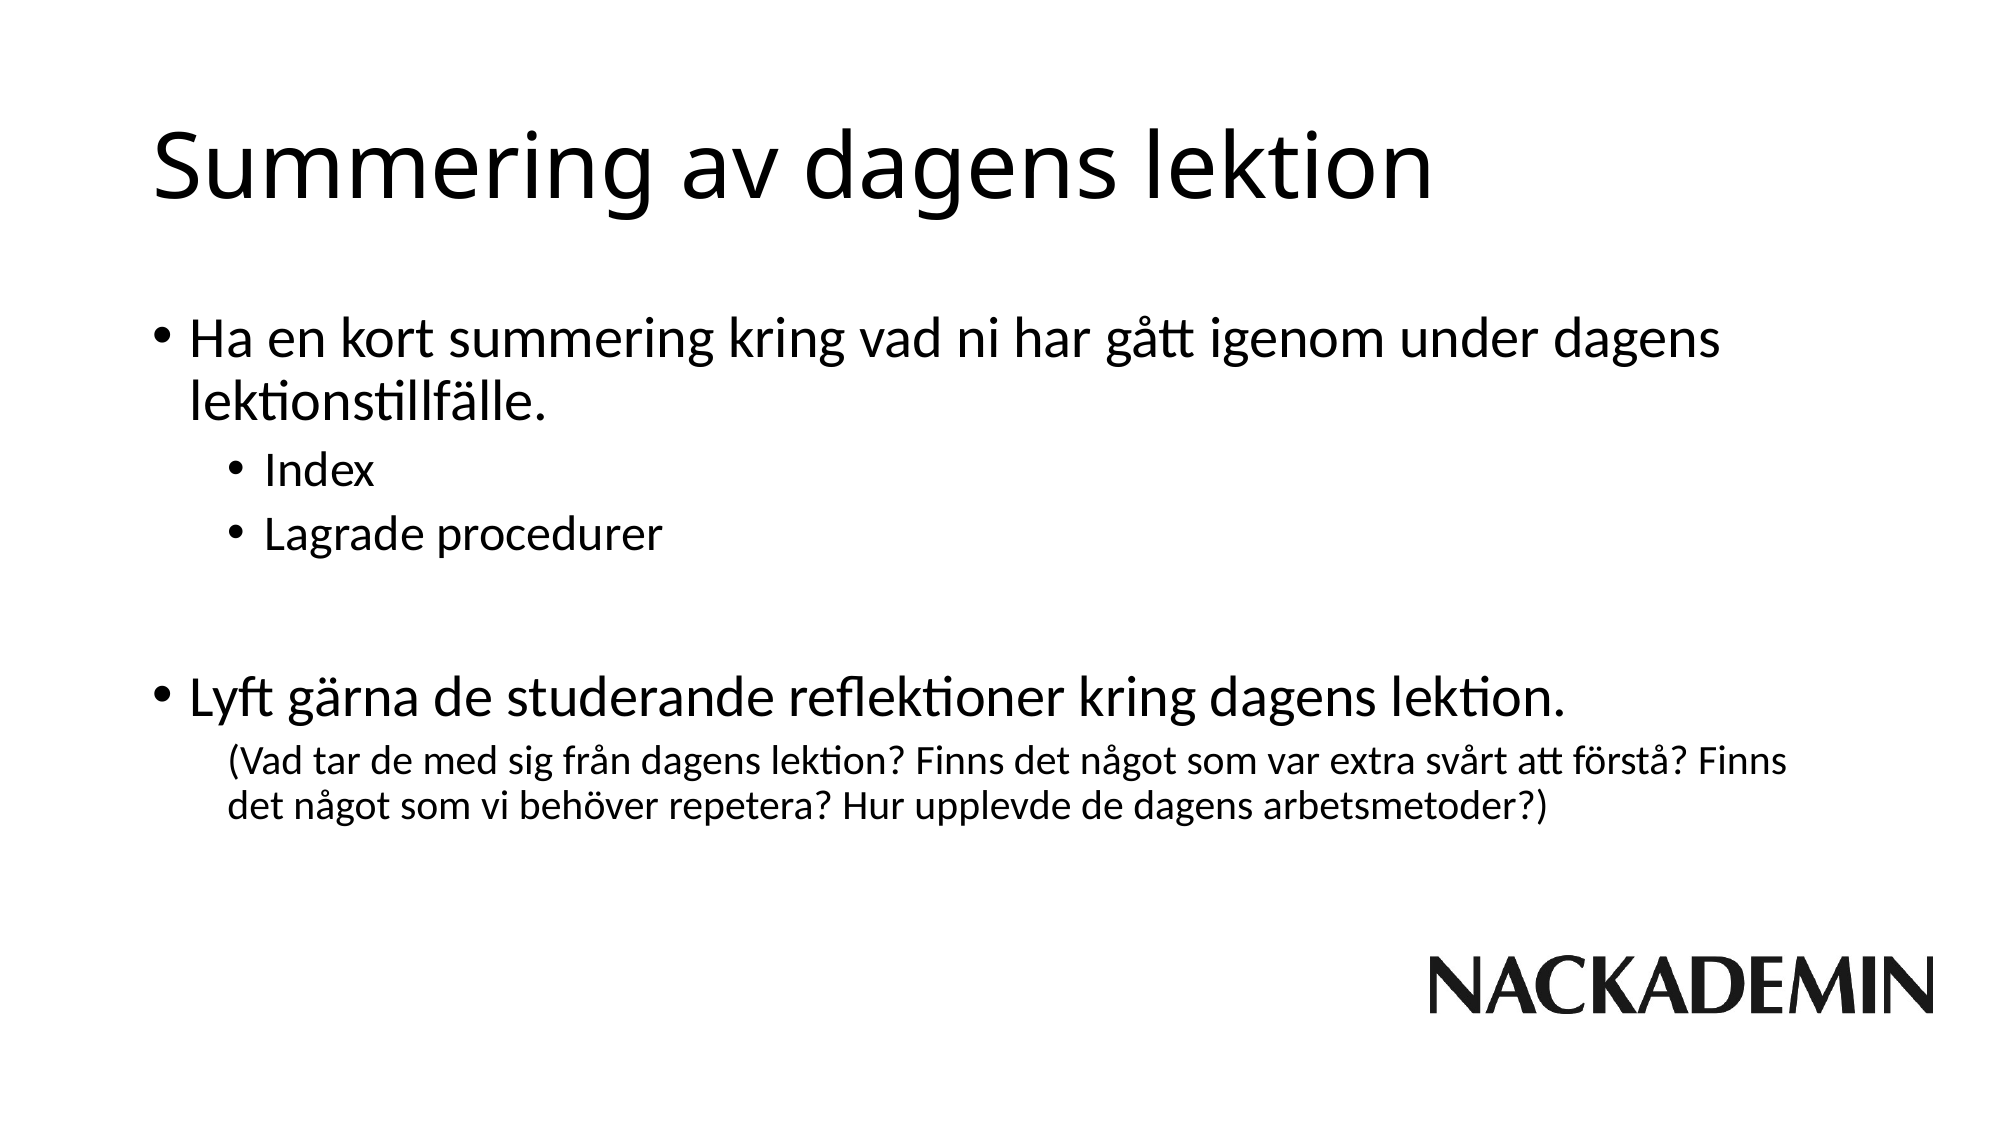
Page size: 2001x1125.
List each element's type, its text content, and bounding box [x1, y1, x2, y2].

list Ha en kort summering kring vad ni har gått igenom under dagens lektionstillfälle. Index Lagrade procedurer Lyft gärna de studerande reflektioner kring dagens lektion. (Vad tar de med sig från dagens lektion? Finns det något som var extra svårt att förstå? Finns det något som vi behöver repetera? Hur upplevde de dagens arbetsmetoder?) [137, 299, 1863, 1014]
title Summering av dagens lektion [137, 59, 1863, 278]
picture [1429, 955, 1933, 1014]
